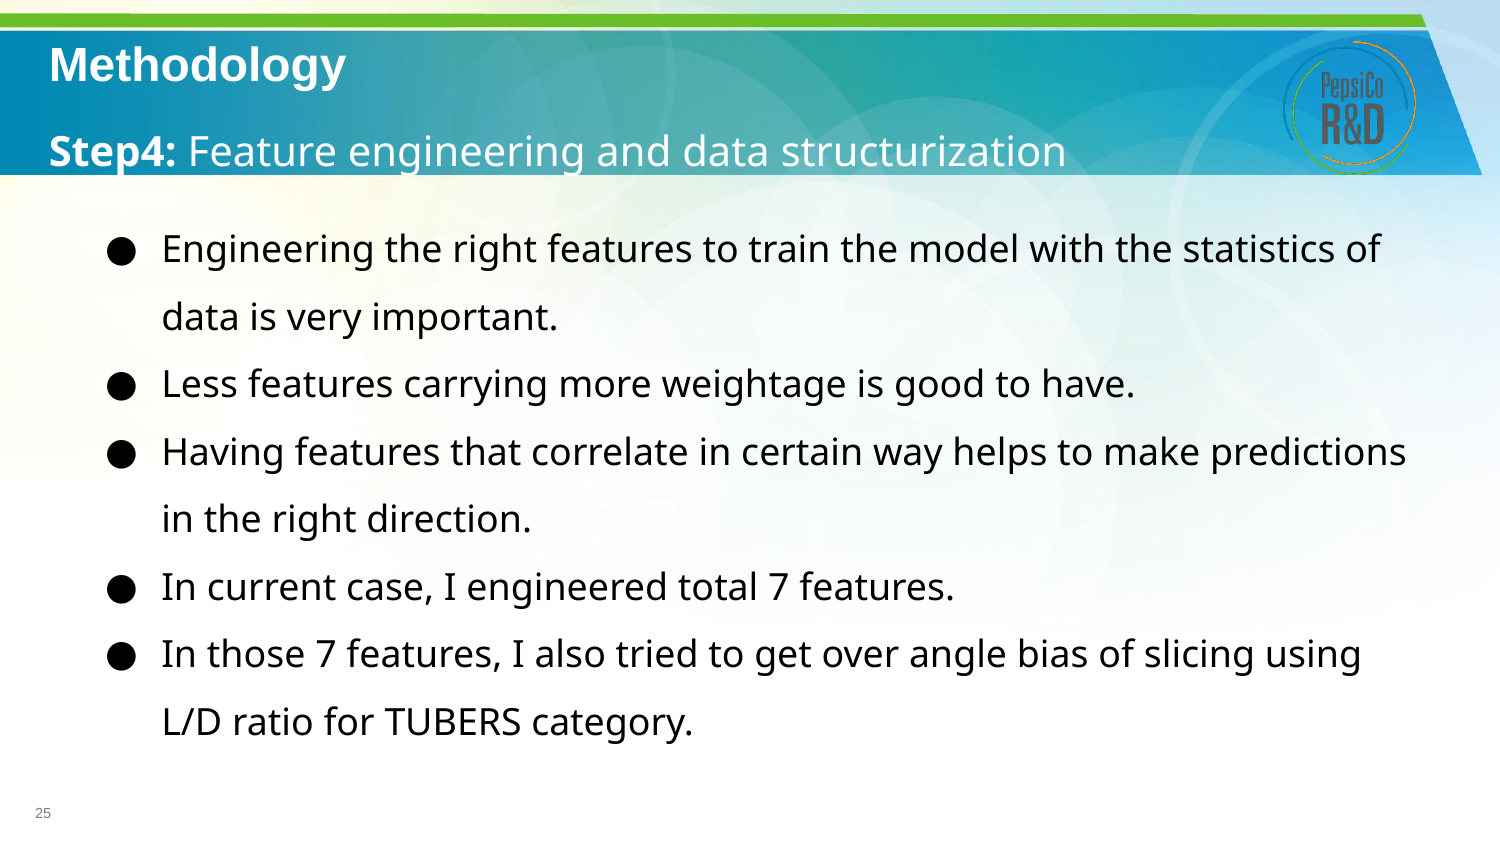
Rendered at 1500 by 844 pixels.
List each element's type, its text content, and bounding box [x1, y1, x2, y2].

list Engineering the right features to train the model with the statistics of data is very important. Less features carrying more weightage is good to have. Having features that correlate in certain way helps to make predictions in the right direction. In current case, I engineered total 7 features. In those 7 features, I also tried to get over angle bias of slicing using L/D ratio for TUBERS category. [75, 196, 1425, 754]
picture [0, 0, 1500, 844]
slide_number 25 [23, 782, 374, 827]
title Methodology Step4: Feature engineering and data structurization [37, 33, 1388, 175]
